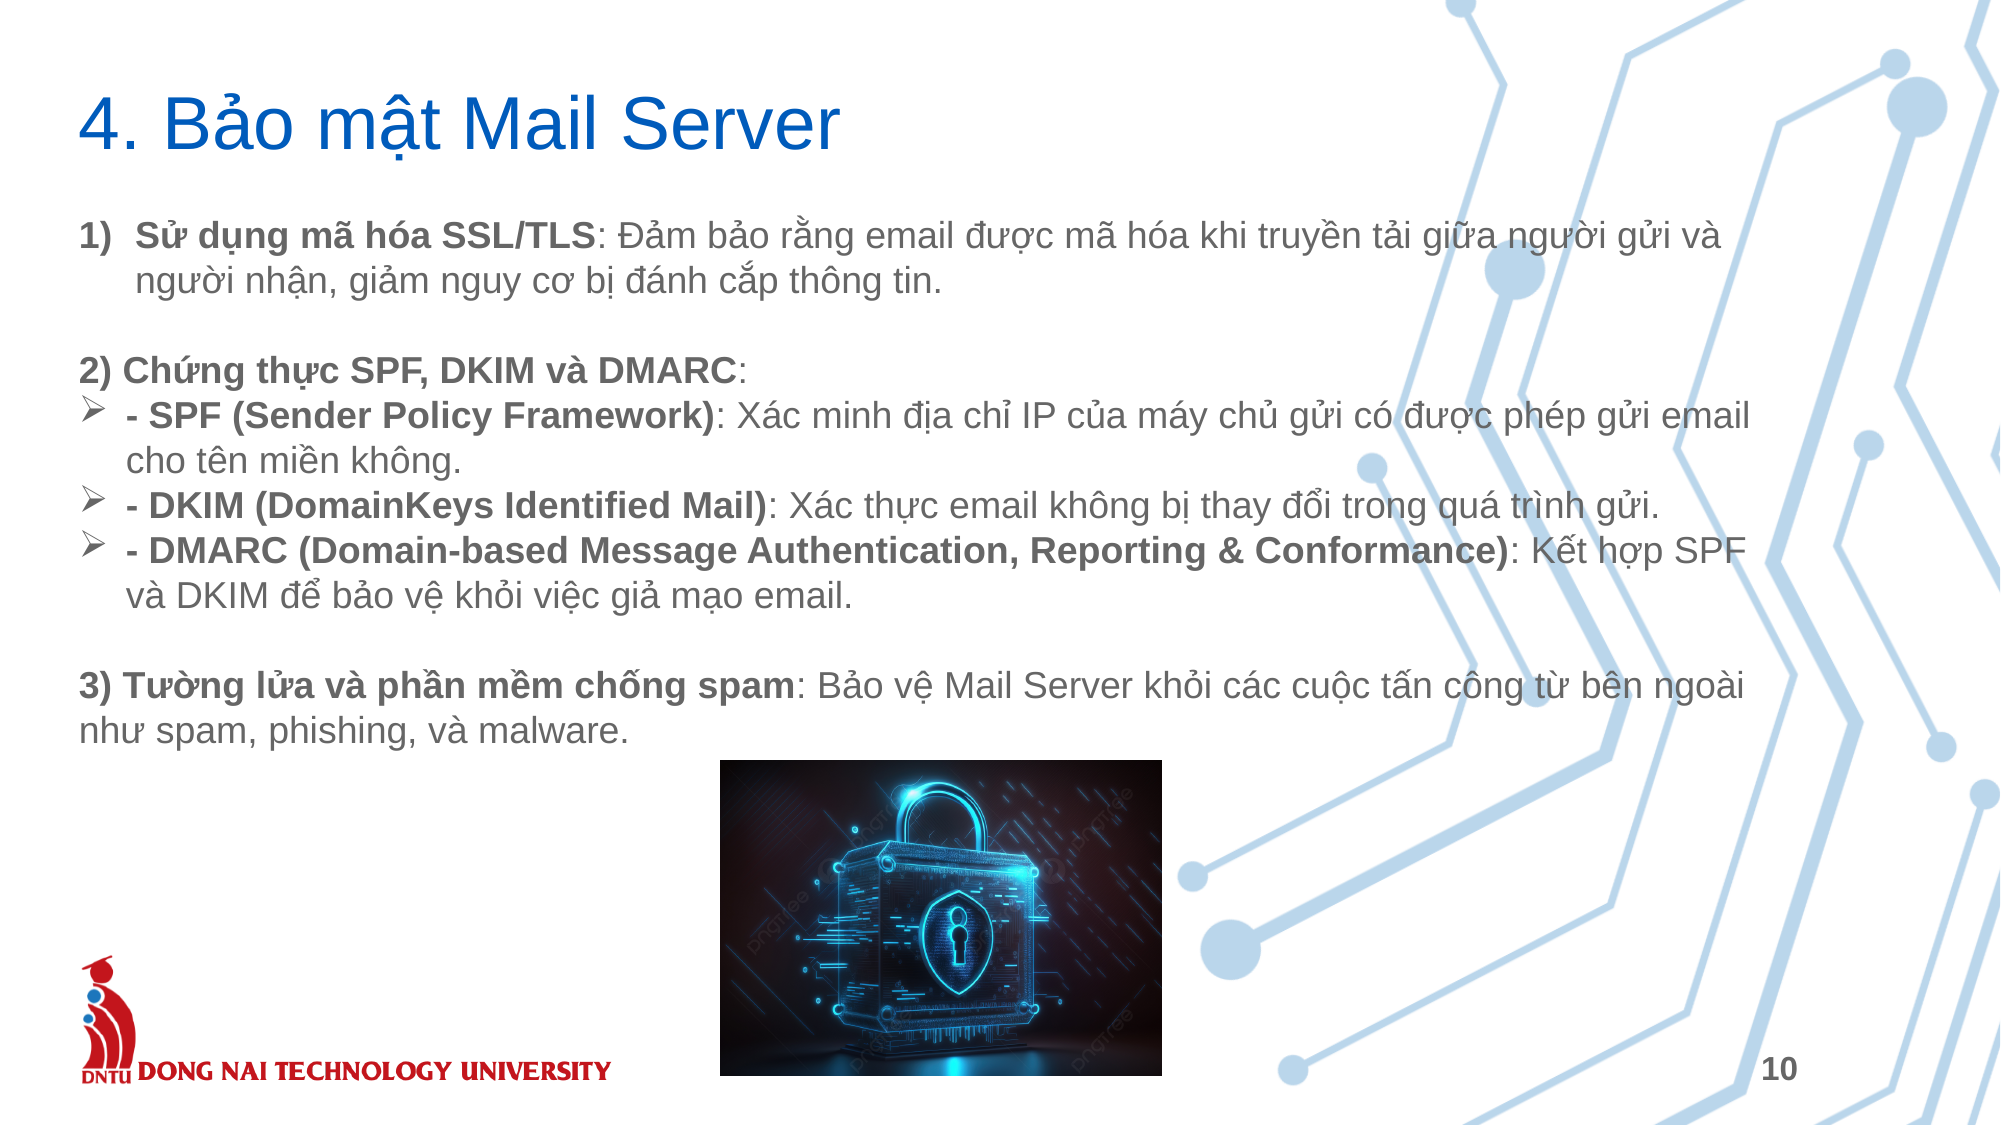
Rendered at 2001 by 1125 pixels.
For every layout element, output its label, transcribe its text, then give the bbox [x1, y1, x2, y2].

list Sử dụng mã hóa SSL/TLS: Đảm bảo rằng email được mã hóa khi truyền tải giữa người gửi và người nhận, giảm nguy cơ bị đánh cắp thông tin. 2) Chứng thực SPF, DKIM và DMARC: - SPF (Sender Policy Framework): Xác minh địa chỉ IP của máy chủ gửi có được phép gửi email cho tên miền không. - DKIM (DomainKeys Identified Mail): Xác thực email không bị thay đổi trong quá trình gửi. - DMARC (Domain-based Message Authentication, Reporting & Conformance): Kết hợp SPF và DKIM để bảo vệ khỏi việc giả mạo email. 3) Tường lửa và phần mềm chống spam: Bảo vệ Mail Server khỏi các cuộc tấn công từ bên ngoài như spam, phishing, và malware. [64, 154, 1774, 807]
title 4. Bảo mật Mail Server [64, 77, 1205, 154]
picture [0, 0, 2001, 1125]
